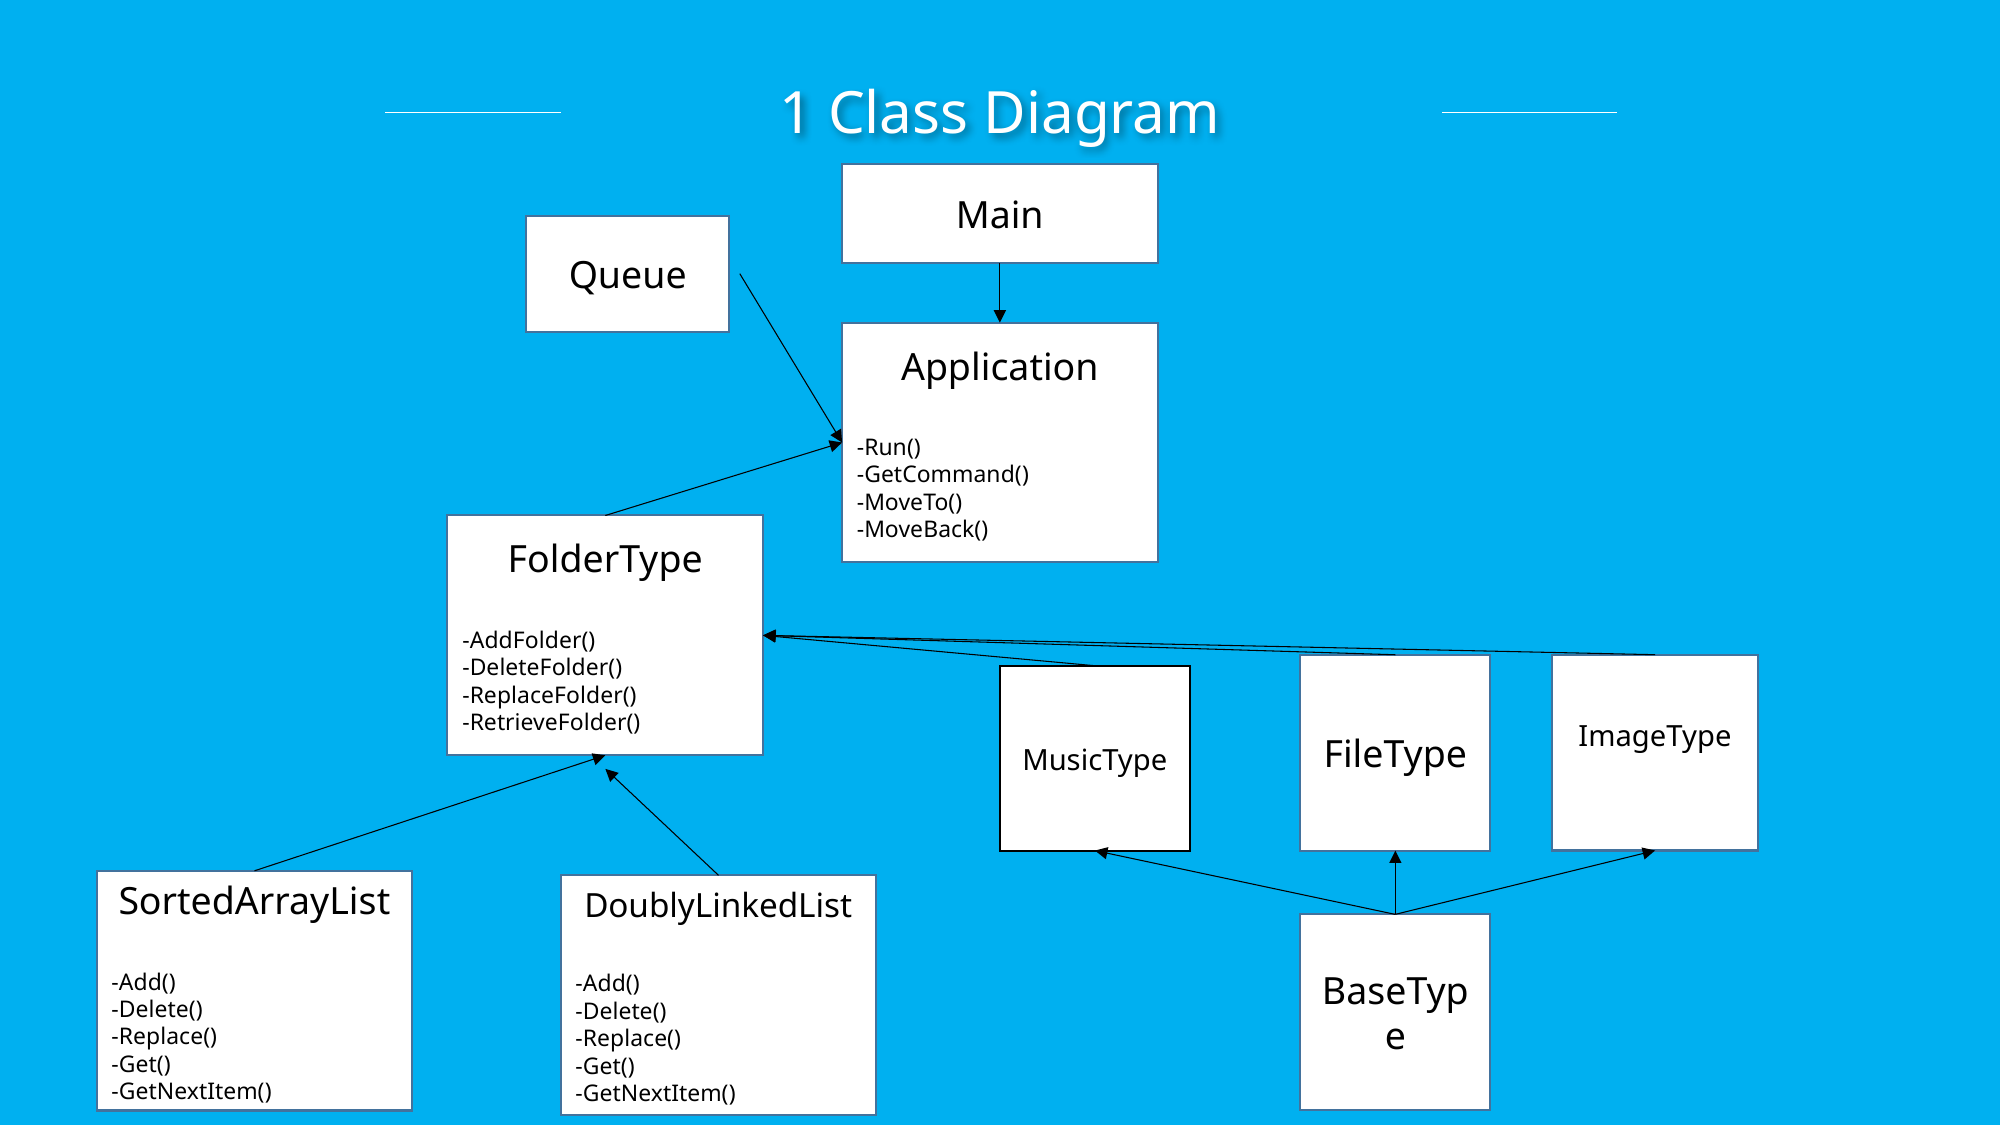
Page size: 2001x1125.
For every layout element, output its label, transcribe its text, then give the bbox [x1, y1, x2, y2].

text_box MusicType [999, 665, 1191, 852]
text_box ImageType [1551, 654, 1759, 852]
text_box DoublyLinkedList -Add() -Delete() -Replace() -Get() -GetNextItem() [560, 874, 877, 1116]
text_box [254, 755, 606, 871]
text_box Queue [525, 215, 730, 333]
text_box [605, 442, 843, 516]
text_box BaseType [1299, 915, 1491, 1111]
text_box 1 Class Diagram [0, 67, 2000, 153]
text_box FileType [1299, 655, 1491, 850]
text_box FolderType -AddFolder() -DeleteFolder() -ReplaceFolder() -RetrieveFolder() [446, 514, 764, 756]
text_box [739, 273, 843, 442]
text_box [763, 635, 1656, 655]
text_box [1395, 850, 1655, 915]
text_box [763, 655, 1096, 666]
text_box SortedArrayList -Add() -Delete() -Replace() -Get() -GetNextItem() [96, 870, 413, 1112]
text_box Application -Run() -GetCommand() -MoveTo() -MoveBack() [841, 322, 1159, 563]
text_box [1095, 850, 1395, 915]
text_box Main [841, 163, 1159, 264]
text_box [605, 768, 719, 876]
